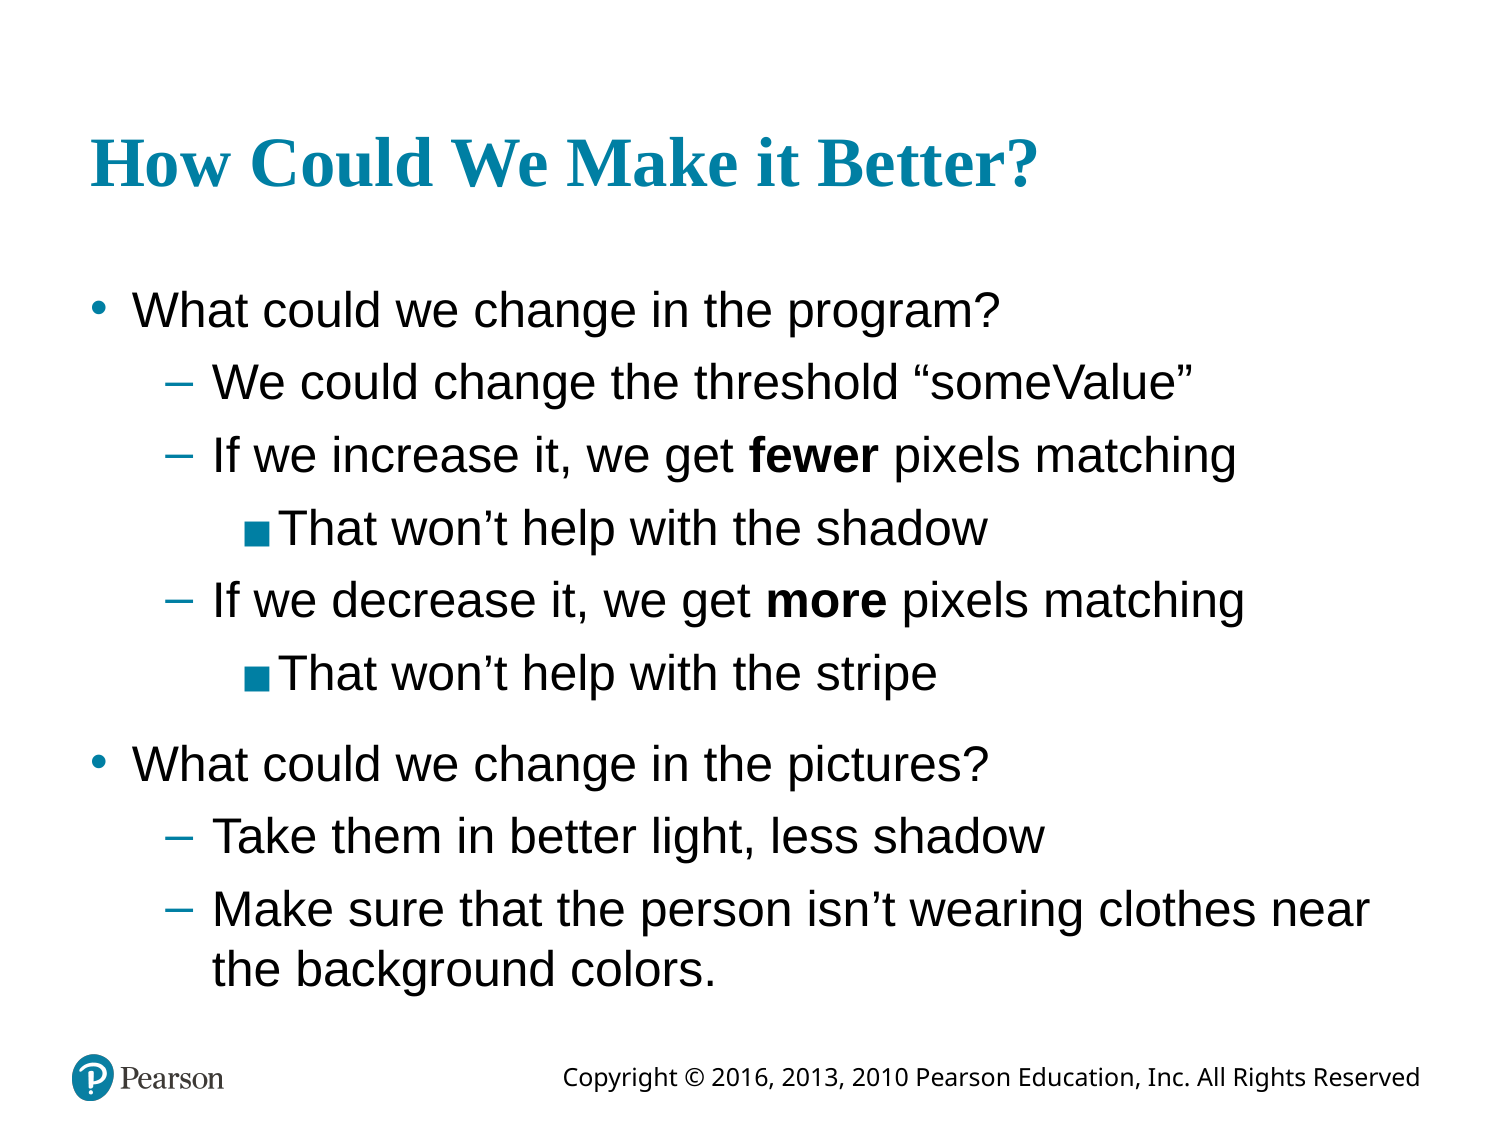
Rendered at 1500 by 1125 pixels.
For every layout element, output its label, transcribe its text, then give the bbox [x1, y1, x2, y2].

picture [72, 1087, 83, 1101]
picture [80, 1063, 106, 1088]
picture [72, 1054, 88, 1070]
list What could we change in the program? We could change the threshold “someValue” If we increase it, we get fewer pixels matching That won’t help with the shadow If we decrease it, we get more pixels matching That won’t help with the stripe What could we change in the pictures? Take them in better light, less shadow Make sure that the person isn’t wearing clothes near the background colors. [75, 262, 1425, 1005]
picture [98, 1054, 224, 1101]
title How Could We Make it Better? [75, 35, 1425, 216]
